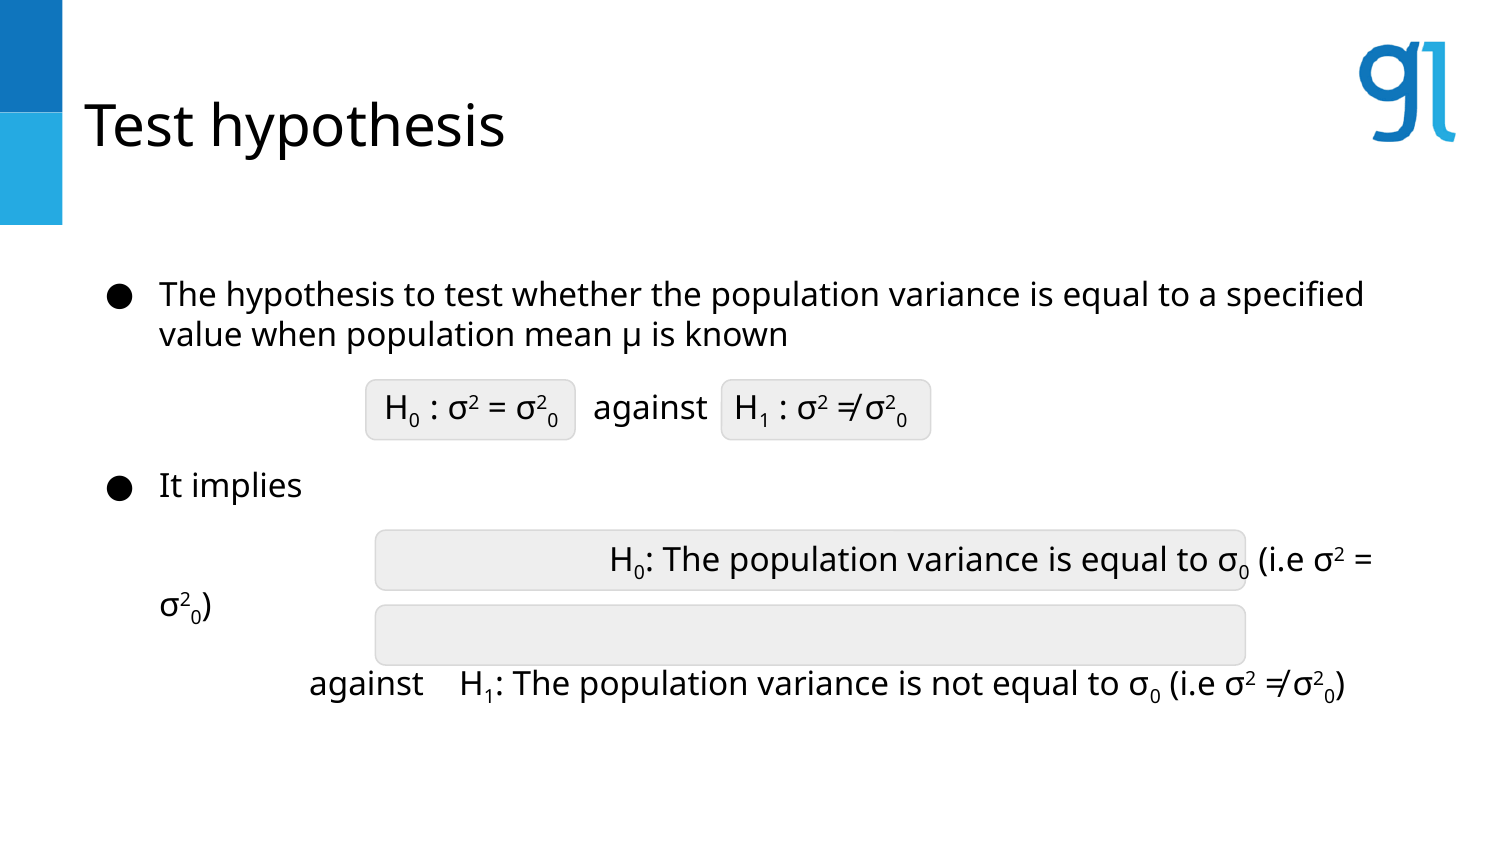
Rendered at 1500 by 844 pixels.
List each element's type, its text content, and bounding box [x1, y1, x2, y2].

list The hypothesis to test whether the population variance is equal to a specified value when population mean µ is known H0 : σ2 = σ20 against H1 : σ2 ≠ σ20 It implies H0: The population variance is equal to σ0 (i.e σ2 = σ20) against H1: The population variance is not equal to σ0 (i.e σ2 ≠ σ20) [69, 257, 1445, 698]
picture [1331, 17, 1482, 167]
title Test hypothesis [69, 72, 1175, 167]
